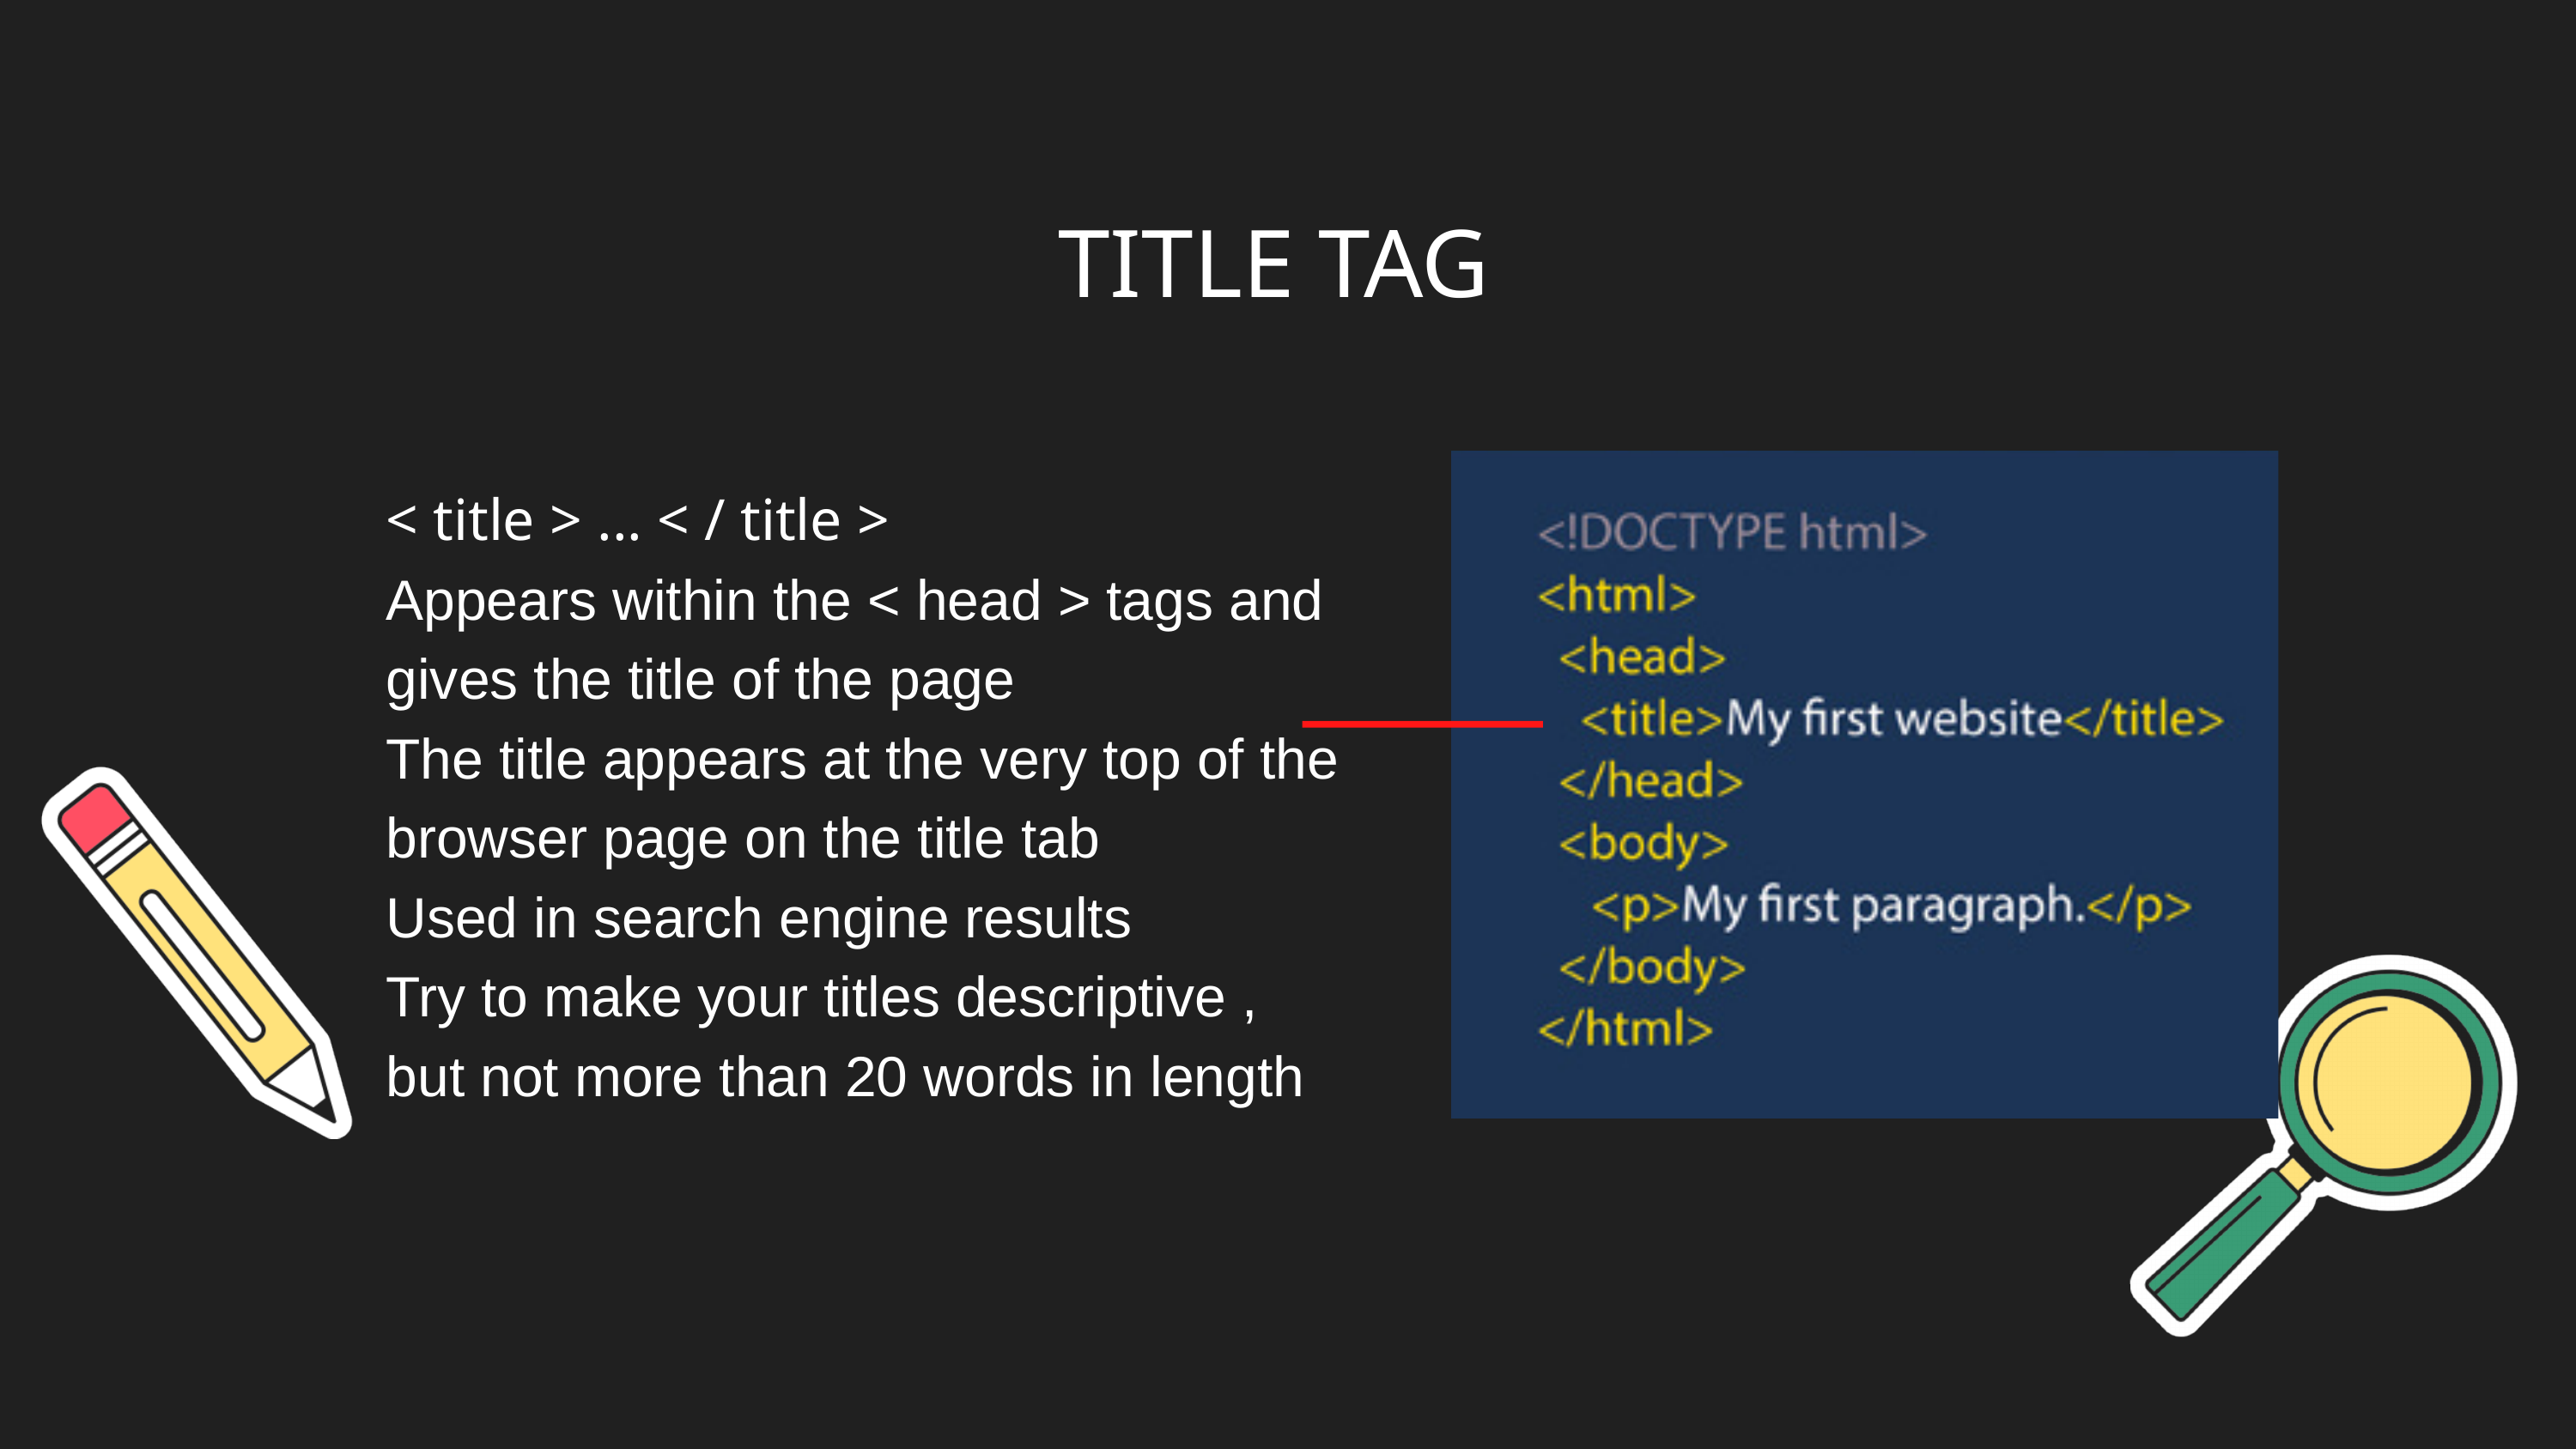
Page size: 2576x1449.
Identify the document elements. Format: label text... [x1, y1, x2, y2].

picture [37, 762, 354, 1139]
text_box TITLE TAG [1058, 185, 1546, 317]
text_box < title > ... < / title > Appears within the < head > tags and gives the title of the page The title appears at the very top of the browser page on the title tab Used in search engine results Try to make your titles descriptive , but not more than 20 words in length [386, 472, 1346, 1108]
picture [1450, 451, 2524, 1341]
